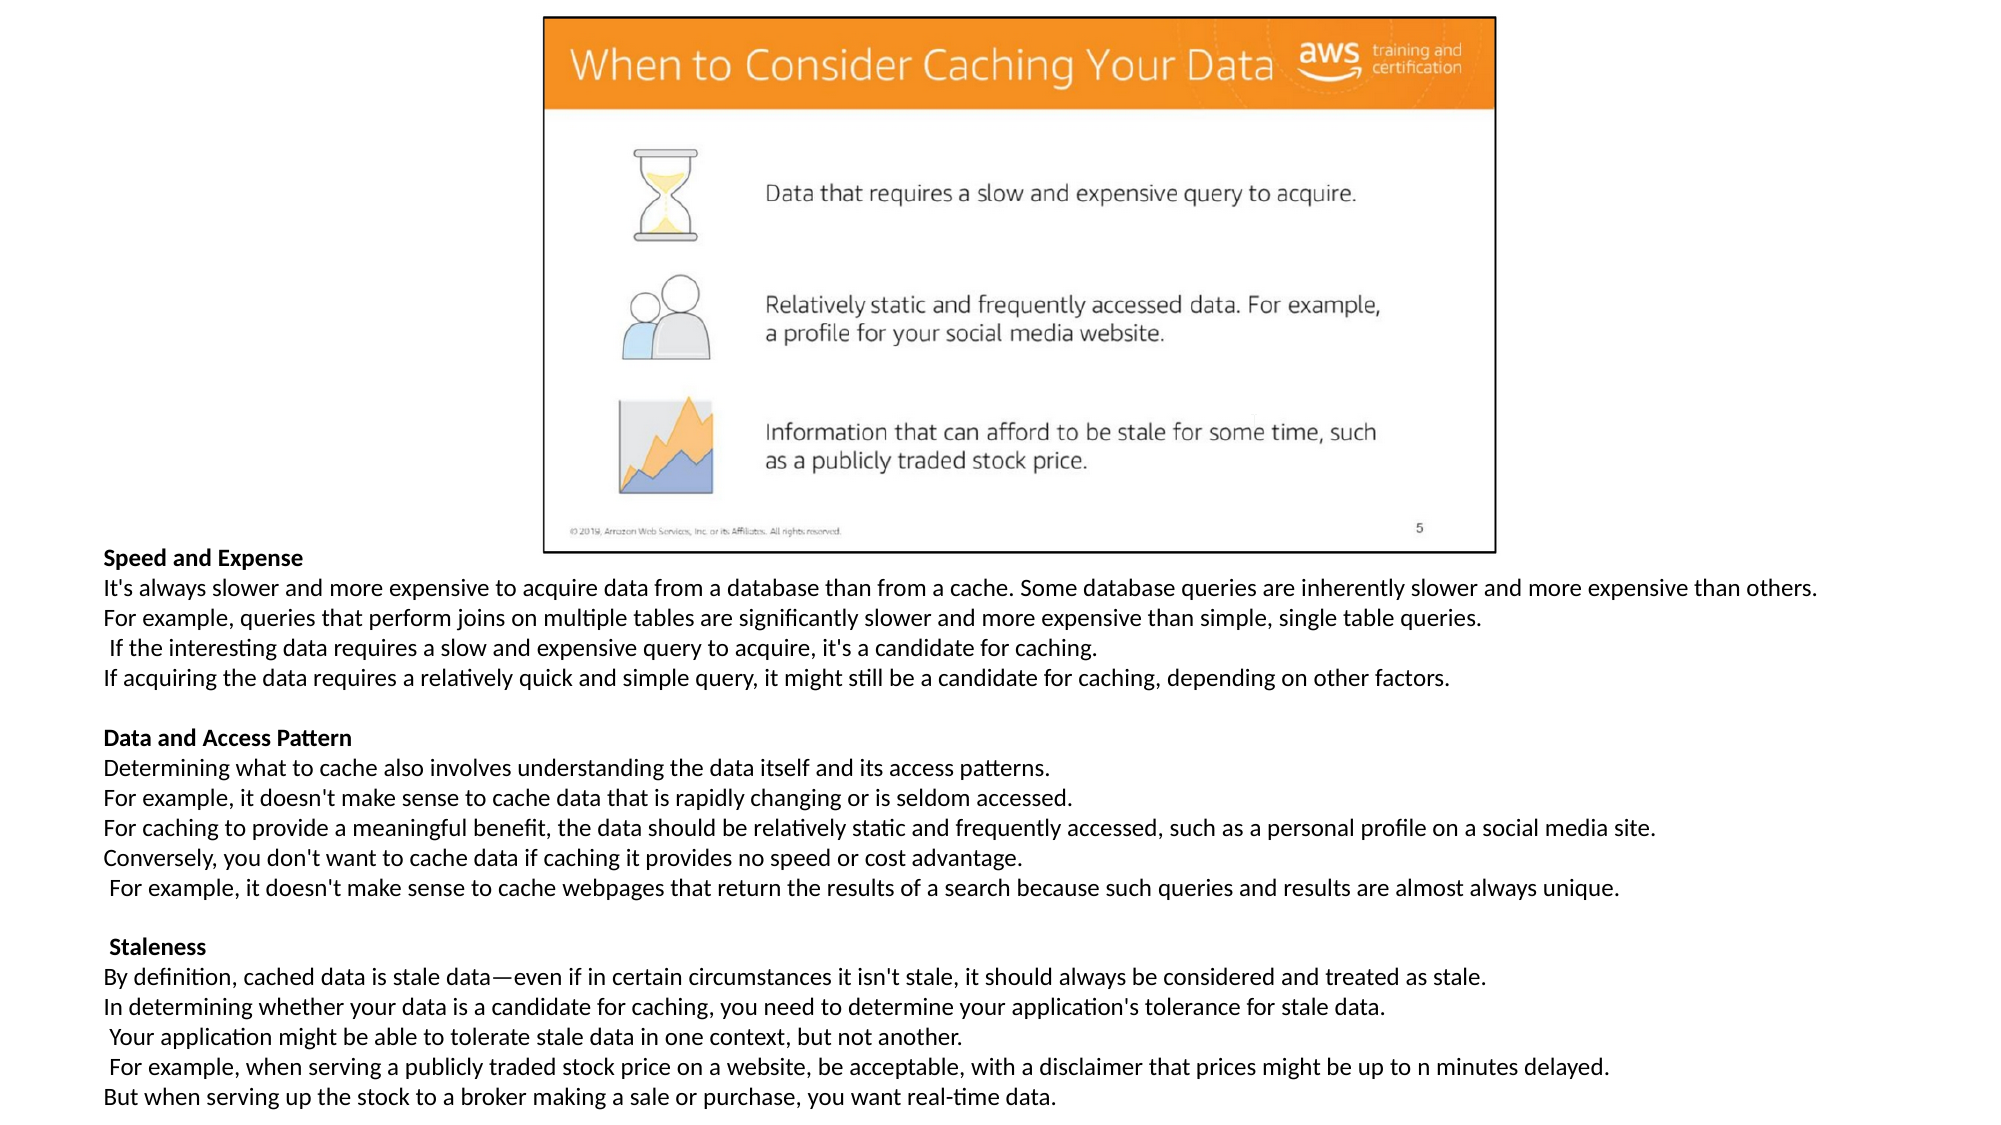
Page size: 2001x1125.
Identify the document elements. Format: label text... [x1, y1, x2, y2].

picture [536, 12, 1504, 563]
text_box Speed and Expense It's always slower and more expensive to acquire data from a database than from a cache. Some database queries are inherently slower and more expensive than others. For example, queries that perform joins on multiple tables are significantly slower and more expensive than simple, single table queries. If the interesting data requires a slow and expensive query to acquire, it's a candidate for caching. If acquiring the data requires a relatively quick and simple query, it might still be a candidate for caching, depending on other factors. Data and Access Pattern Determining what to cache also involves understanding the data itself and its access patterns. For example, it doesn't make sense to cache data that is rapidly changing or is seldom accessed. For caching to provide a meaningful benefit, the data should be relatively static and frequently accessed, such as a personal profile on a social media site. Conversely, you don't want to cache data if caching it provides no speed or cost advantage. For example, it doesn't make sense to cache webpages that return the results of a search because such queries and results are almost always unique. Staleness By definition, cached data is stale data—even if in certain circumstances it isn't stale, it should always be considered and treated as stale. In determining whether your data is a candidate for caching, you need to determine your application's tolerance for stale data. Your application might be able to tolerate stale data in one context, but not another. For example, when serving a publicly traded stock price on a website, be acceptable, with a disclaimer that prices might be up to n minutes delayed. But when serving up the stock to a broker making a sale or purchase, you want real-time data. [88, 534, 1843, 1118]
